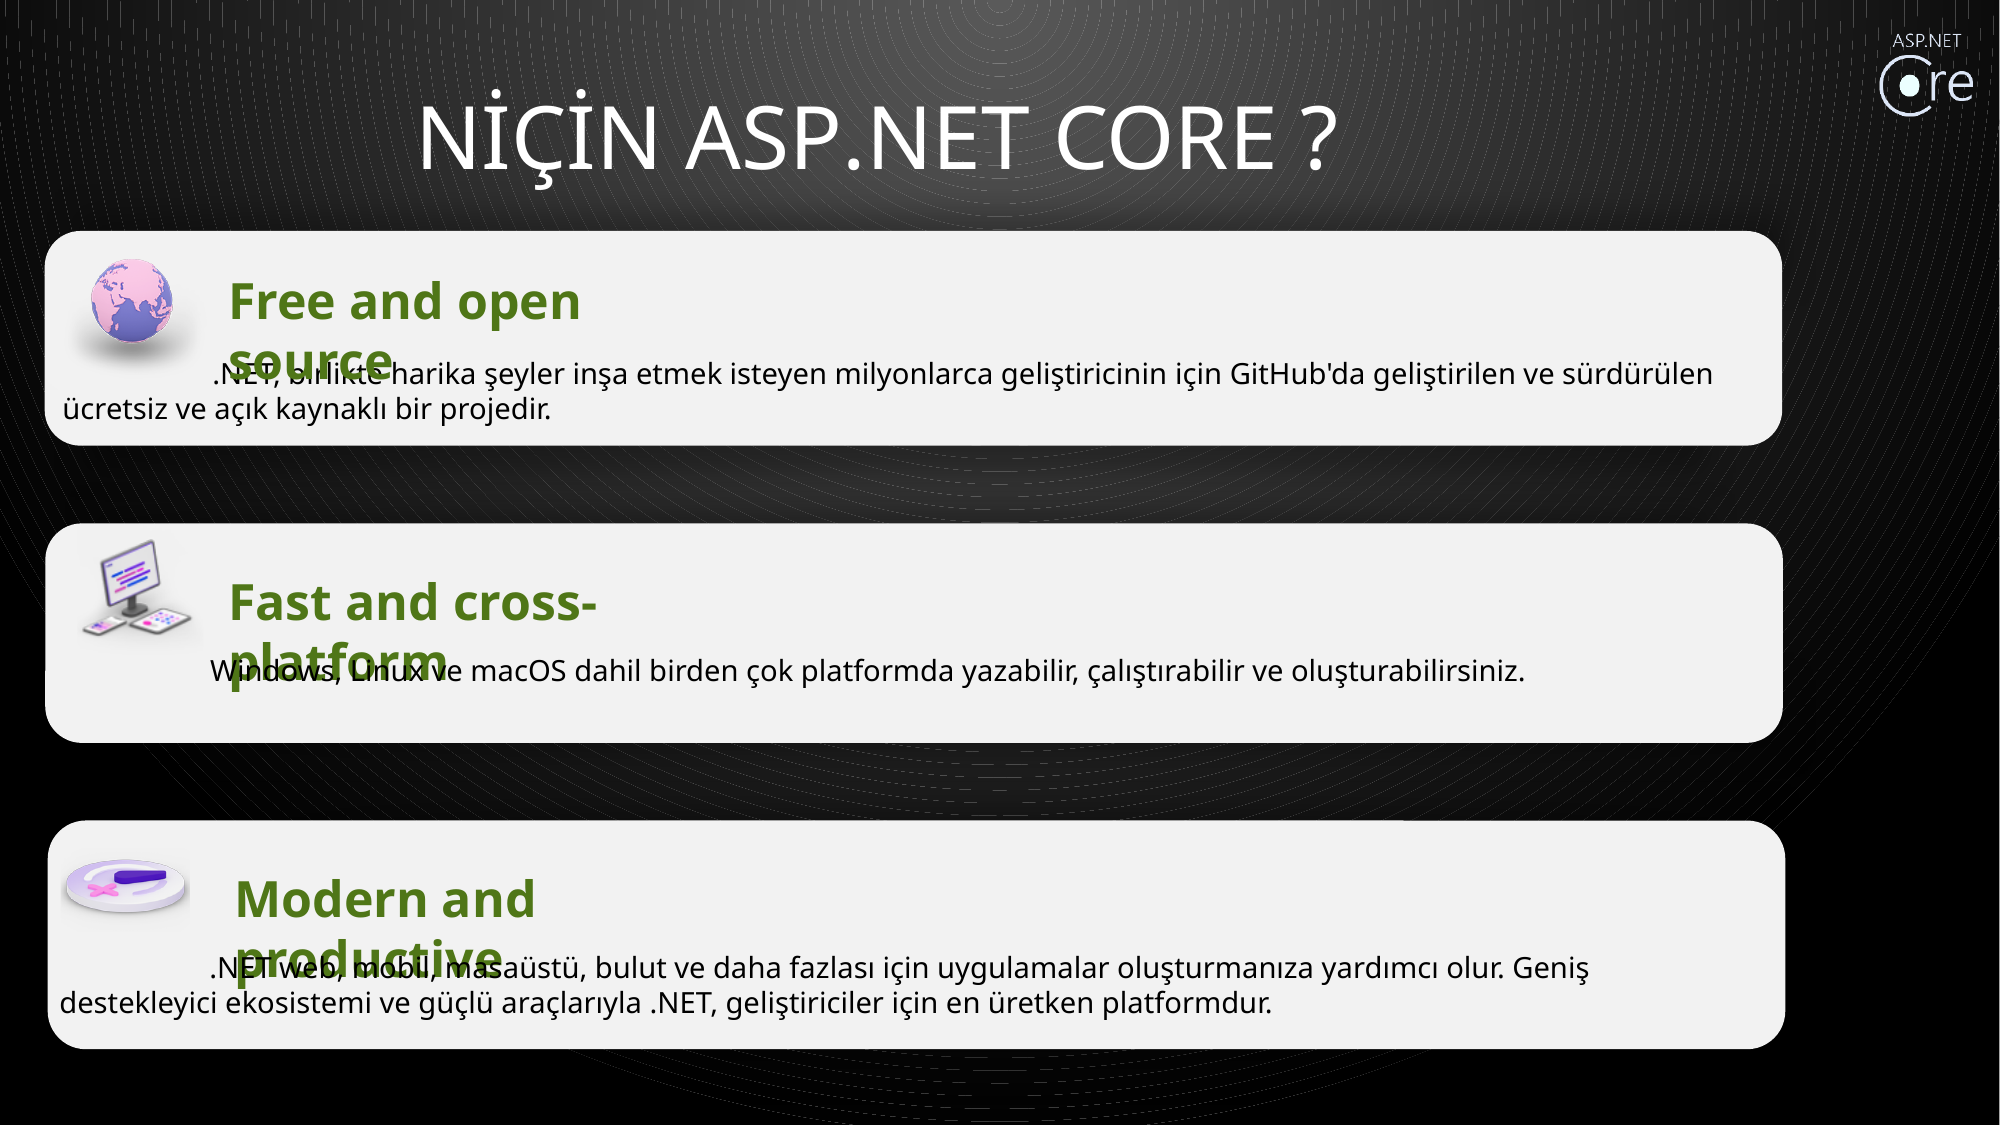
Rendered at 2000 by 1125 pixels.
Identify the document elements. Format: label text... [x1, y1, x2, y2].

picture [1871, 26, 1979, 123]
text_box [44, 214, 1783, 446]
text_box NİÇİN ASP.NET CORE ? [105, 74, 1649, 193]
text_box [45, 523, 1784, 744]
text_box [44, 820, 1786, 1050]
